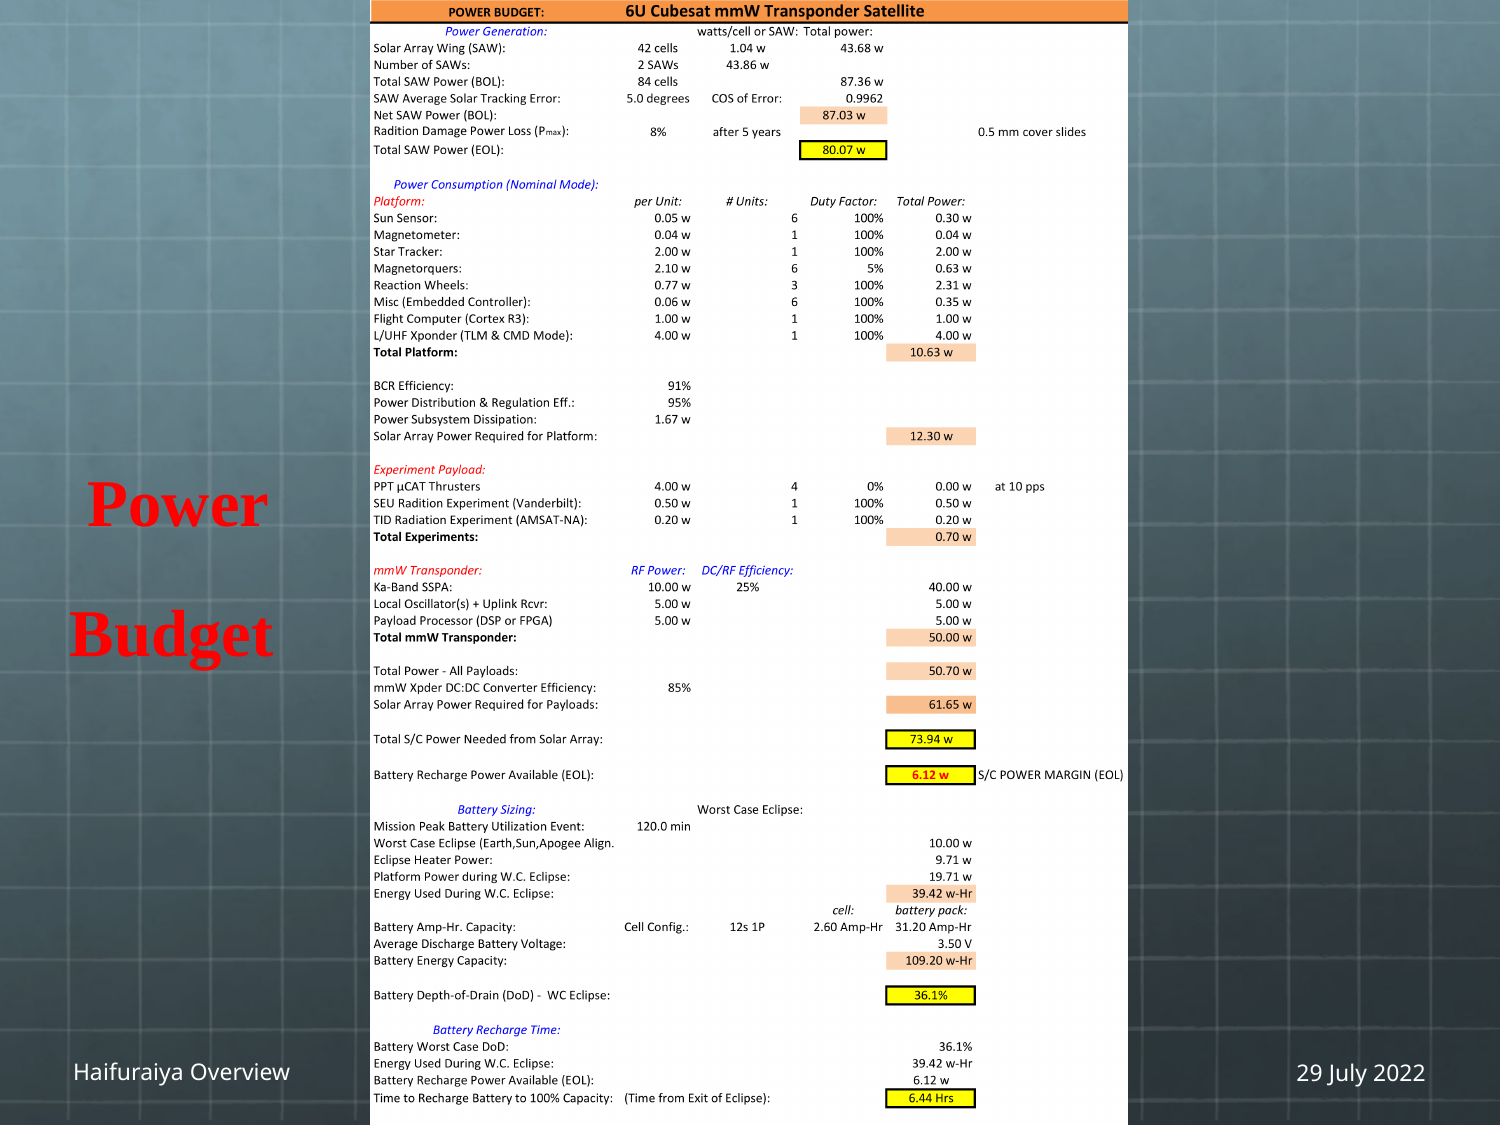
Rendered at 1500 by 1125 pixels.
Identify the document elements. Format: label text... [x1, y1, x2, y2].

footer Haifuraiya Overview [58, 1042, 340, 1103]
title Power Budget [0, 500, 340, 640]
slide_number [1188, 1042, 1442, 1103]
picture [0, 0, 1500, 1125]
